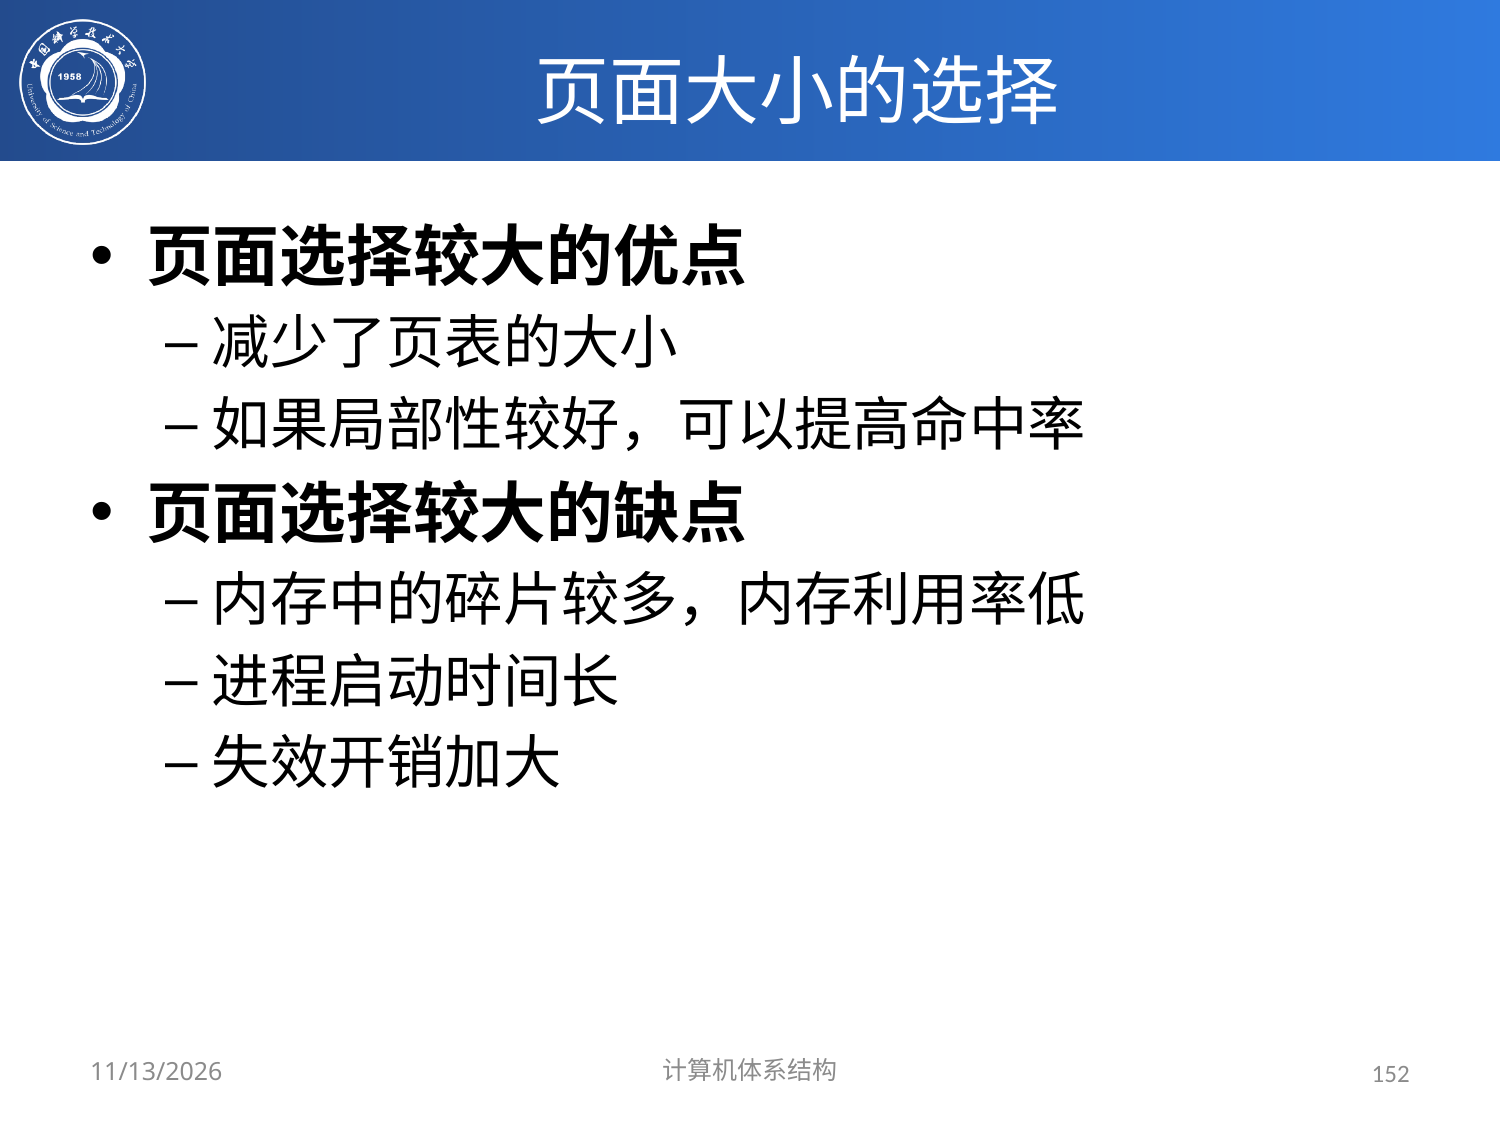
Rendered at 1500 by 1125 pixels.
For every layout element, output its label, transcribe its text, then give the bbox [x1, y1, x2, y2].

slide_number 152 [1074, 1042, 1425, 1103]
title 页面大小的选择 [169, 24, 1425, 153]
footer 计算机体系结构 [512, 1042, 988, 1103]
picture [19, 19, 146, 145]
list 页面选择较大的优点 减少了页表的大小 如果局部性较好，可以提高命中率 页面选择较大的缺点 内存中的碎片较多，内存利用率低 进程启动时间长 失效开销加大 [75, 206, 1425, 1036]
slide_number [75, 1042, 425, 1103]
